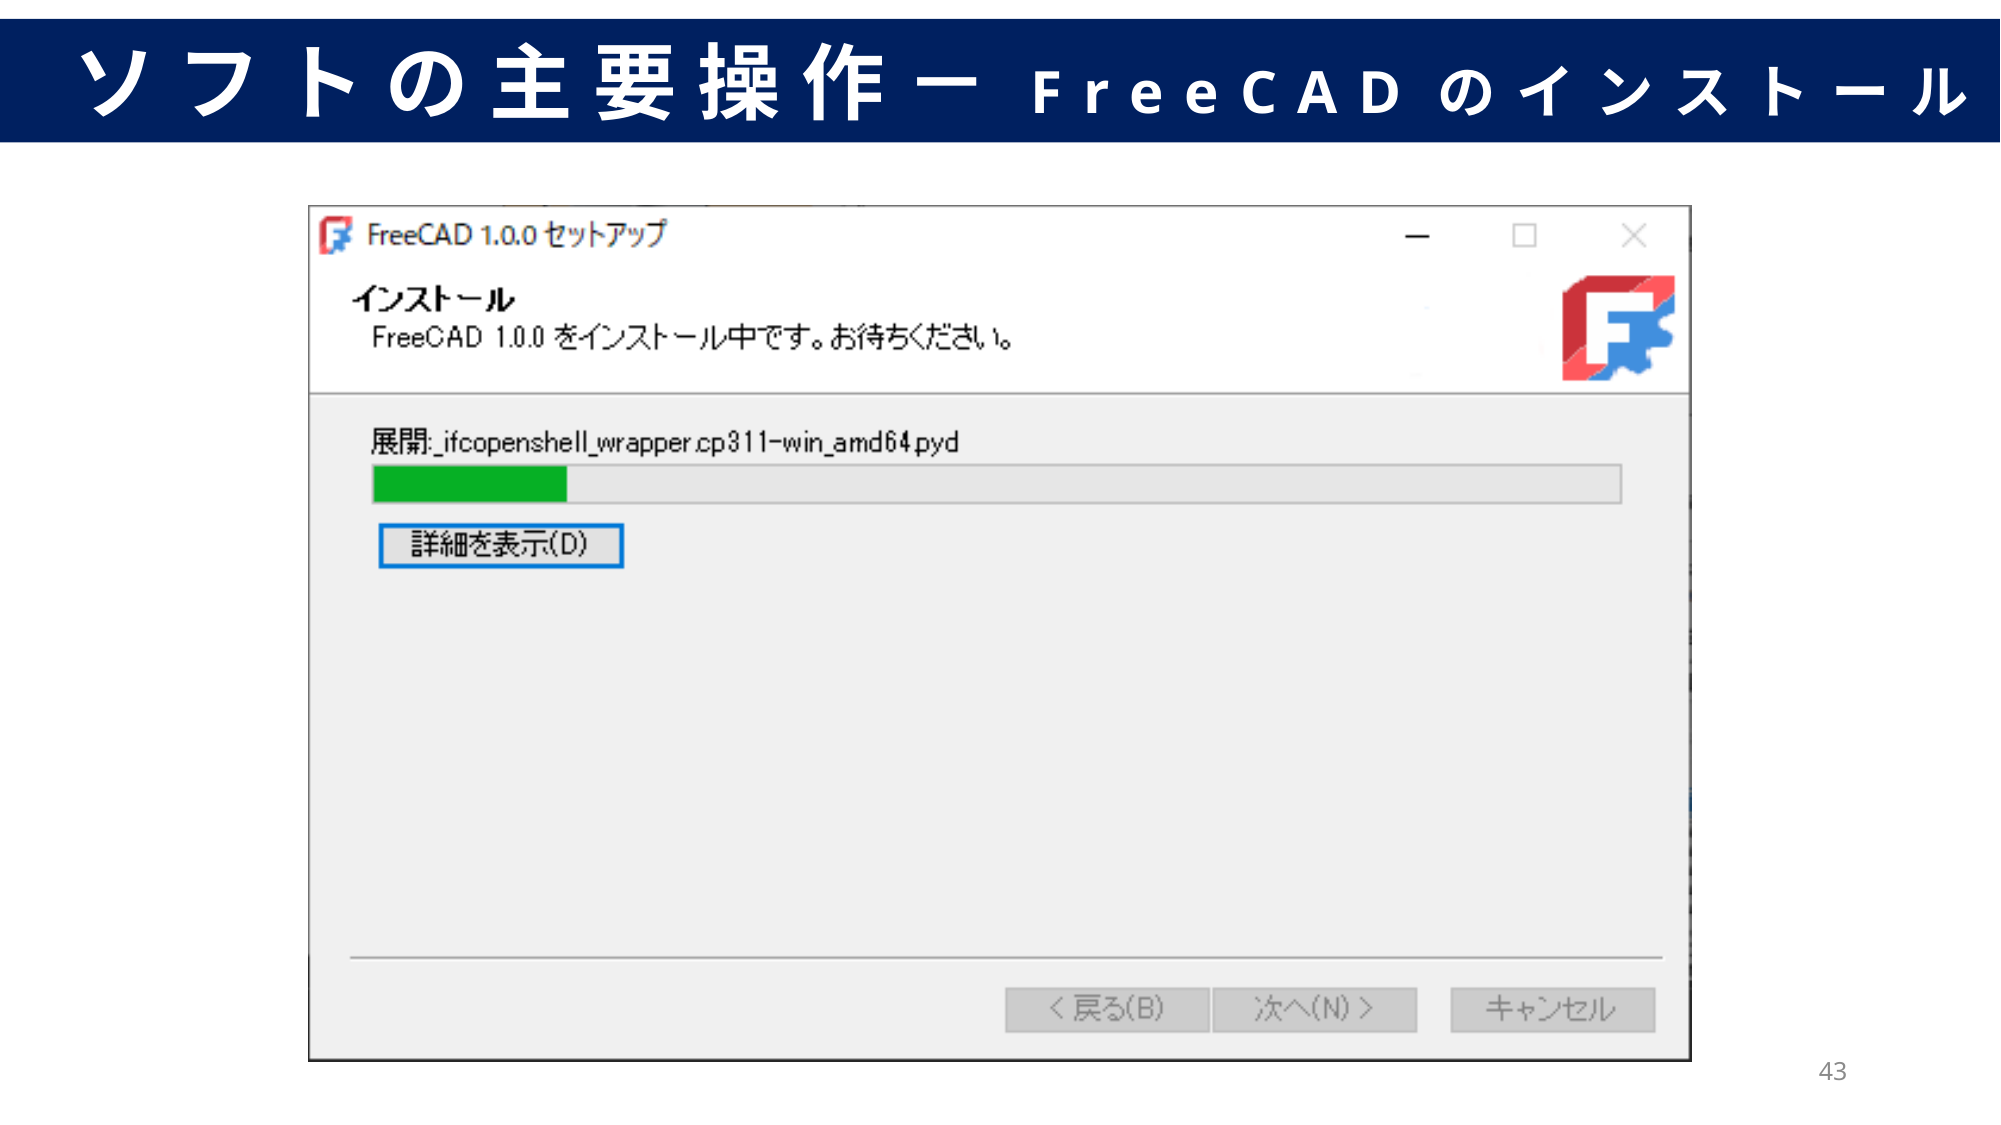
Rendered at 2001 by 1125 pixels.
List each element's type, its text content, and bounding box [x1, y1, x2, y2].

text_box ソフトの主要操作－FreeCADのインストール [0, 18, 2000, 143]
slide_number 43 [1412, 1042, 1863, 1103]
picture [308, 205, 1692, 1062]
